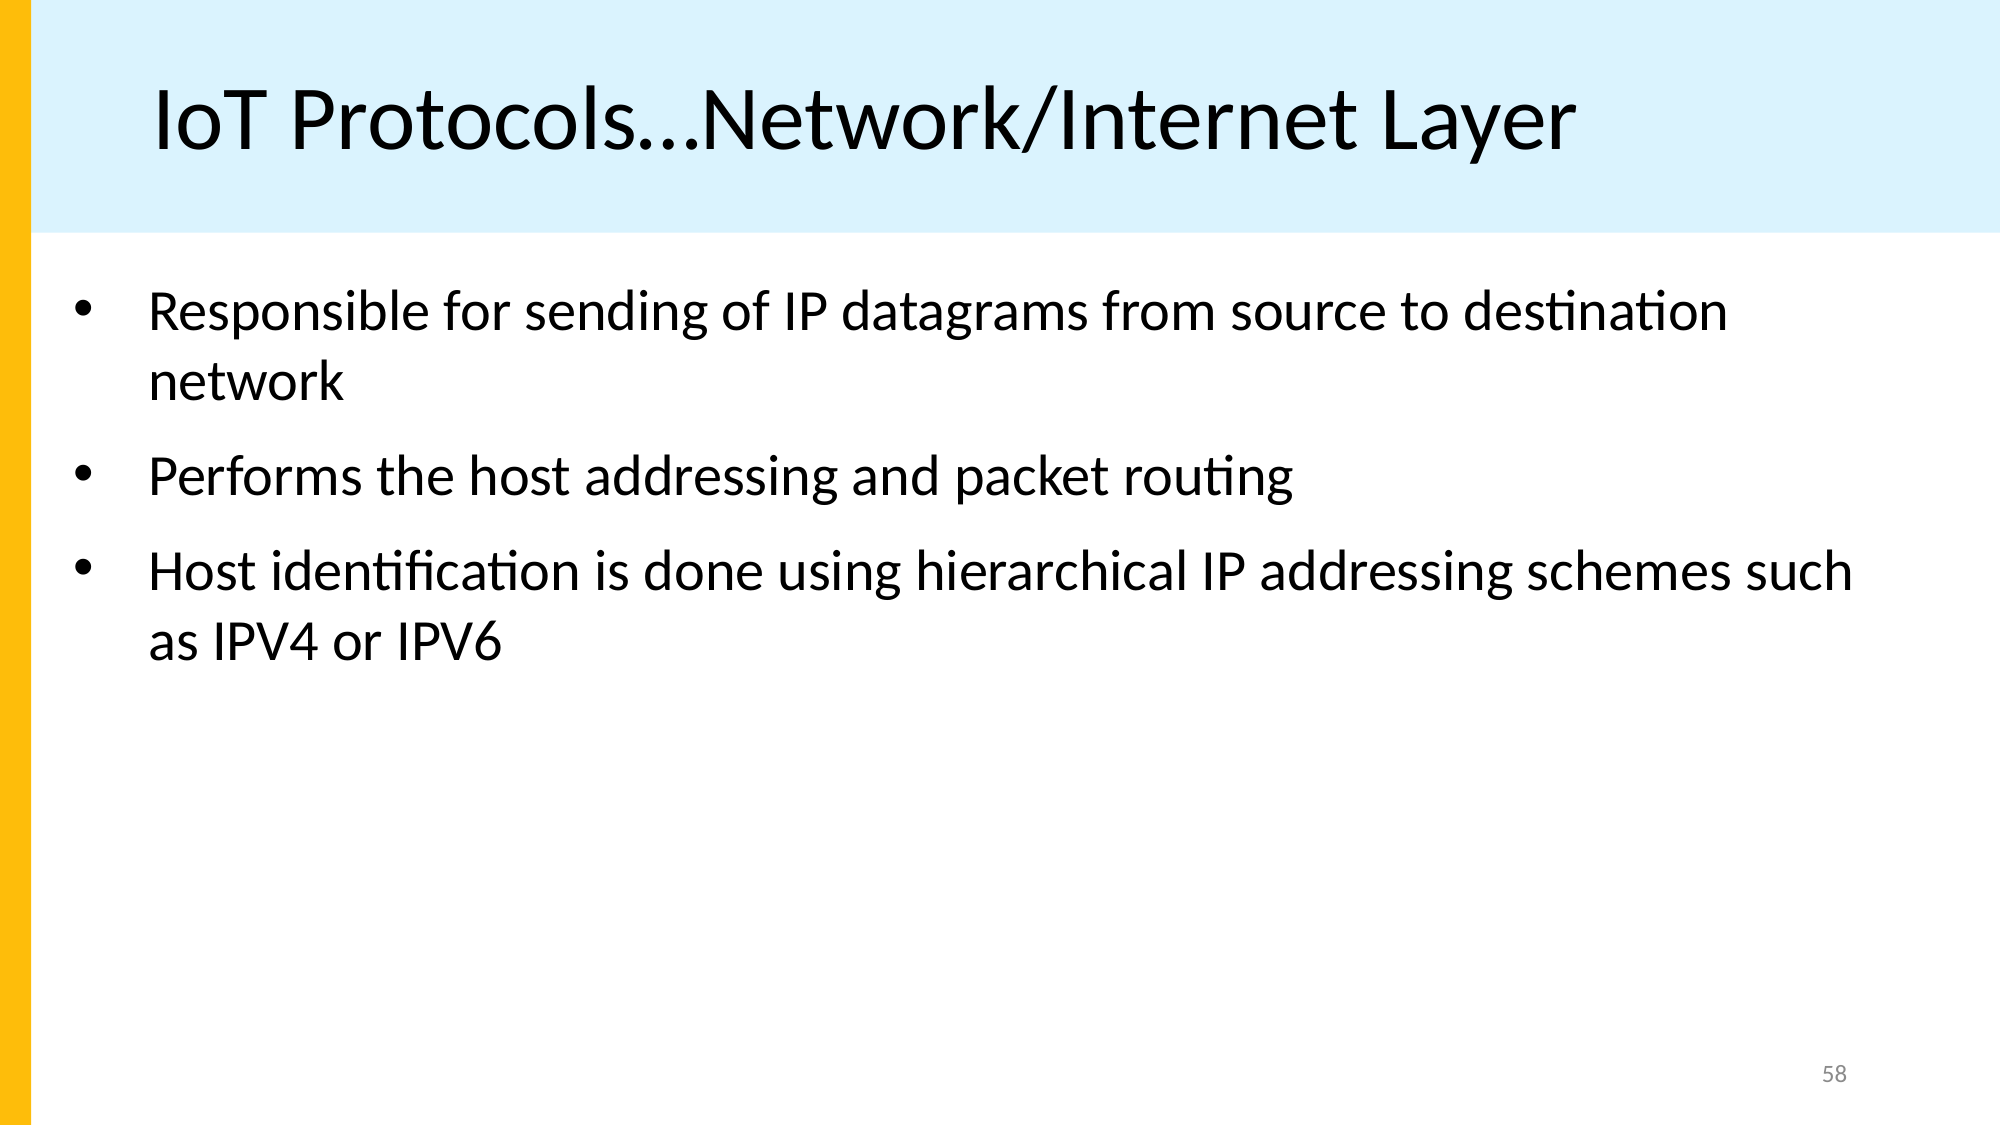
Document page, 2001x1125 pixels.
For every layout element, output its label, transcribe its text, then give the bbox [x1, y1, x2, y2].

slide_number 58 [1412, 1042, 1863, 1103]
text_box Responsible for sending of IP datagrams from source to destination network Performs the host addressing and packet routing Host identification is done using hierarchical IP addressing schemes such as IPV4 or IPV6 [58, 264, 1905, 775]
text_box [0, 0, 32, 1125]
text_box [32, 0, 2000, 234]
title IoT Protocols…Network/Internet Layer [137, 30, 1863, 209]
